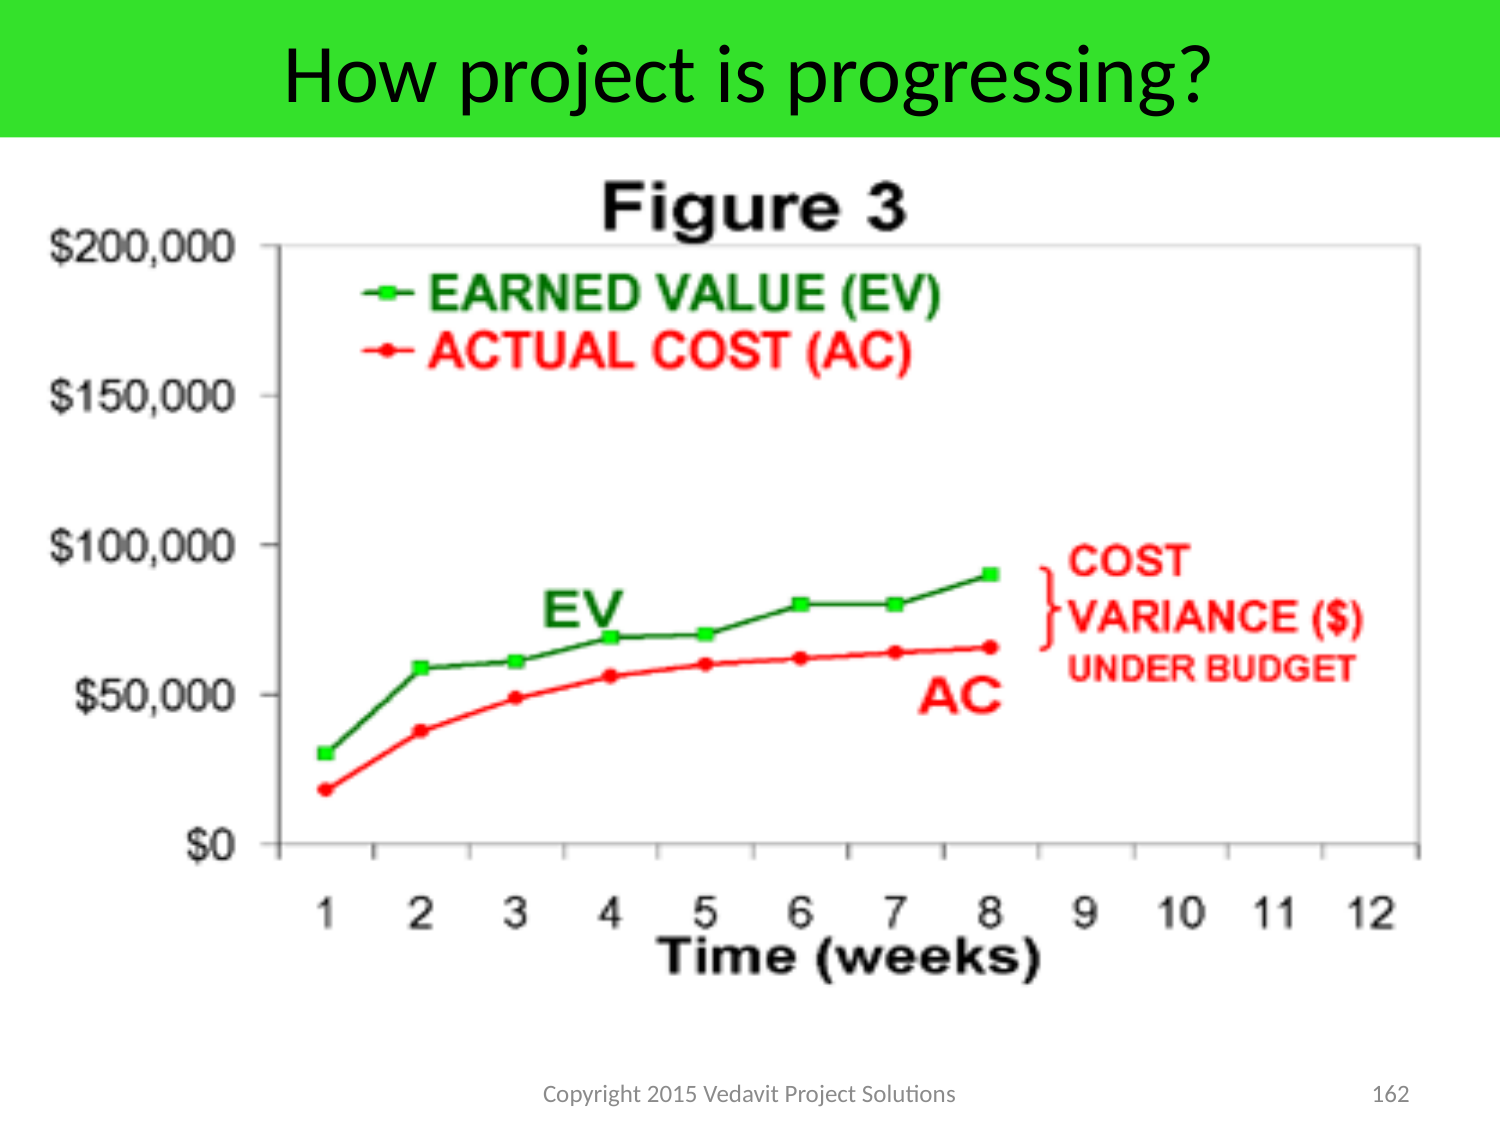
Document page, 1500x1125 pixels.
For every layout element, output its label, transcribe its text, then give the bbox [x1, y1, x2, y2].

slide_number 162 [1074, 1062, 1425, 1123]
picture [24, 163, 1458, 994]
title How project is progressing? [0, 0, 1500, 138]
footer Copyright 2015 Vedavit Project Solutions [512, 1062, 988, 1123]
